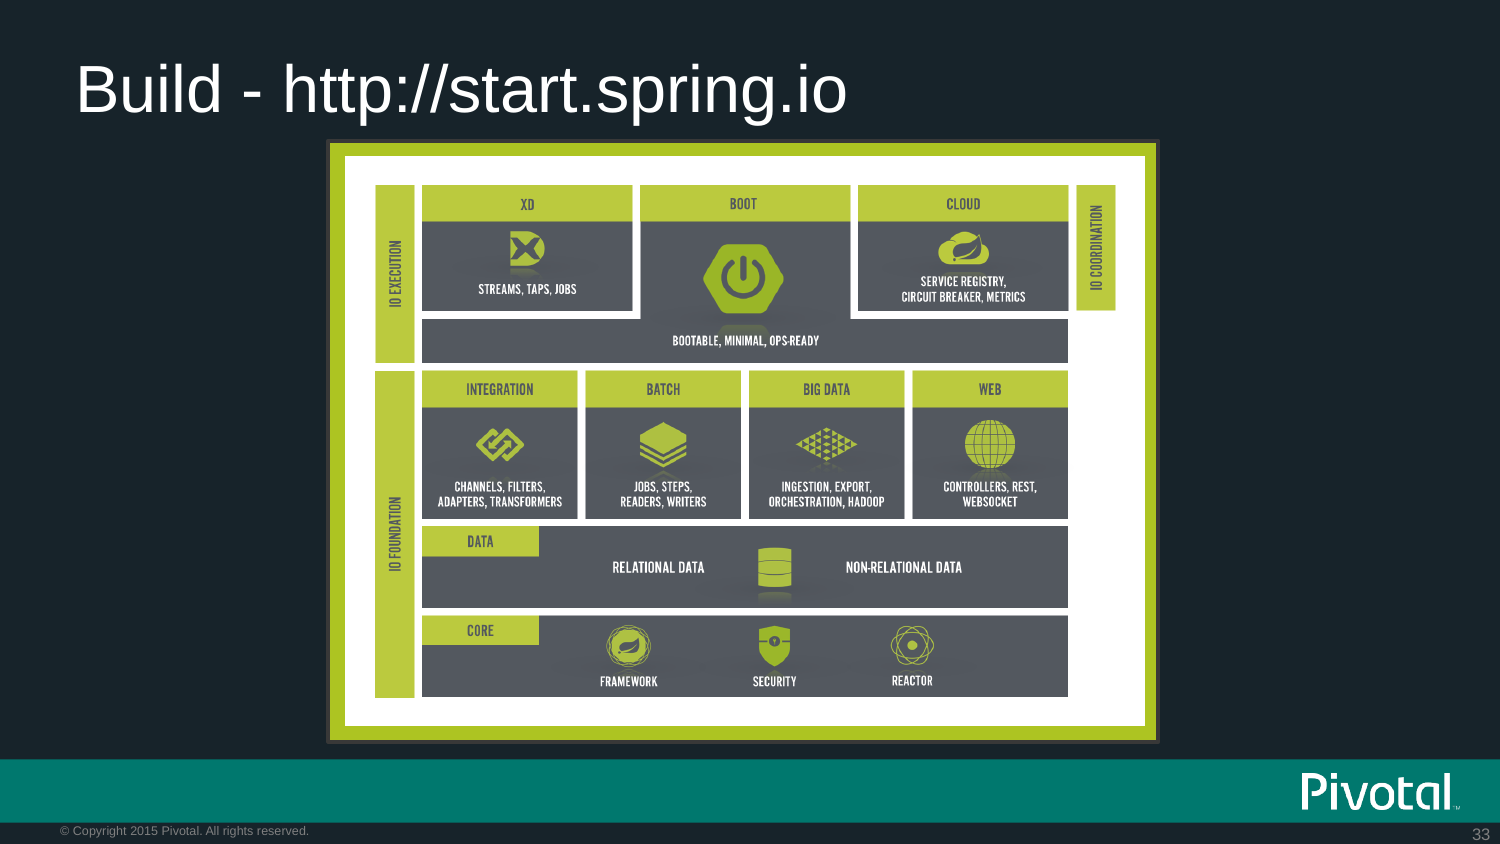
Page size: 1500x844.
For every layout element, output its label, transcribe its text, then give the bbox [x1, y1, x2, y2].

text_box [326, 139, 1160, 744]
title Build - http://start.spring.io [60, 40, 1440, 116]
picture [1302, 773, 1460, 810]
picture [344, 156, 1145, 726]
